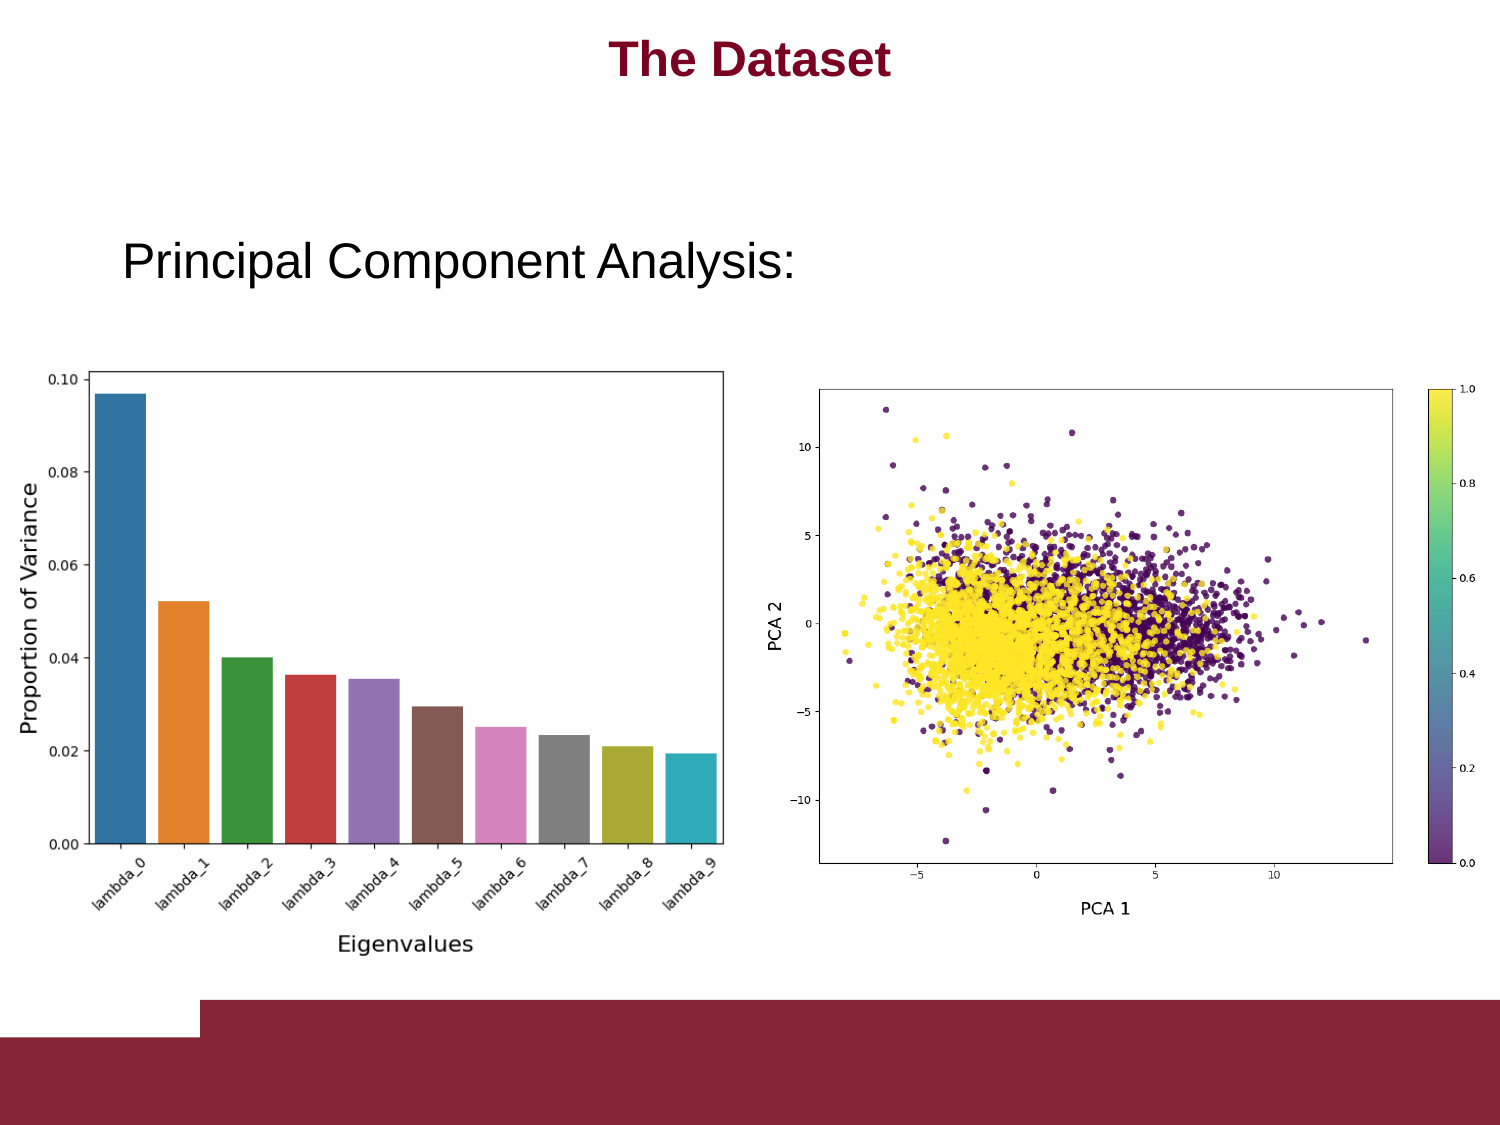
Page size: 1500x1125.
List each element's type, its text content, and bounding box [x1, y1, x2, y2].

picture [11, 361, 733, 966]
picture [761, 376, 1483, 925]
text_box Principal Component Analysis: [107, 179, 1348, 339]
text_box The Dataset [129, 18, 1370, 102]
